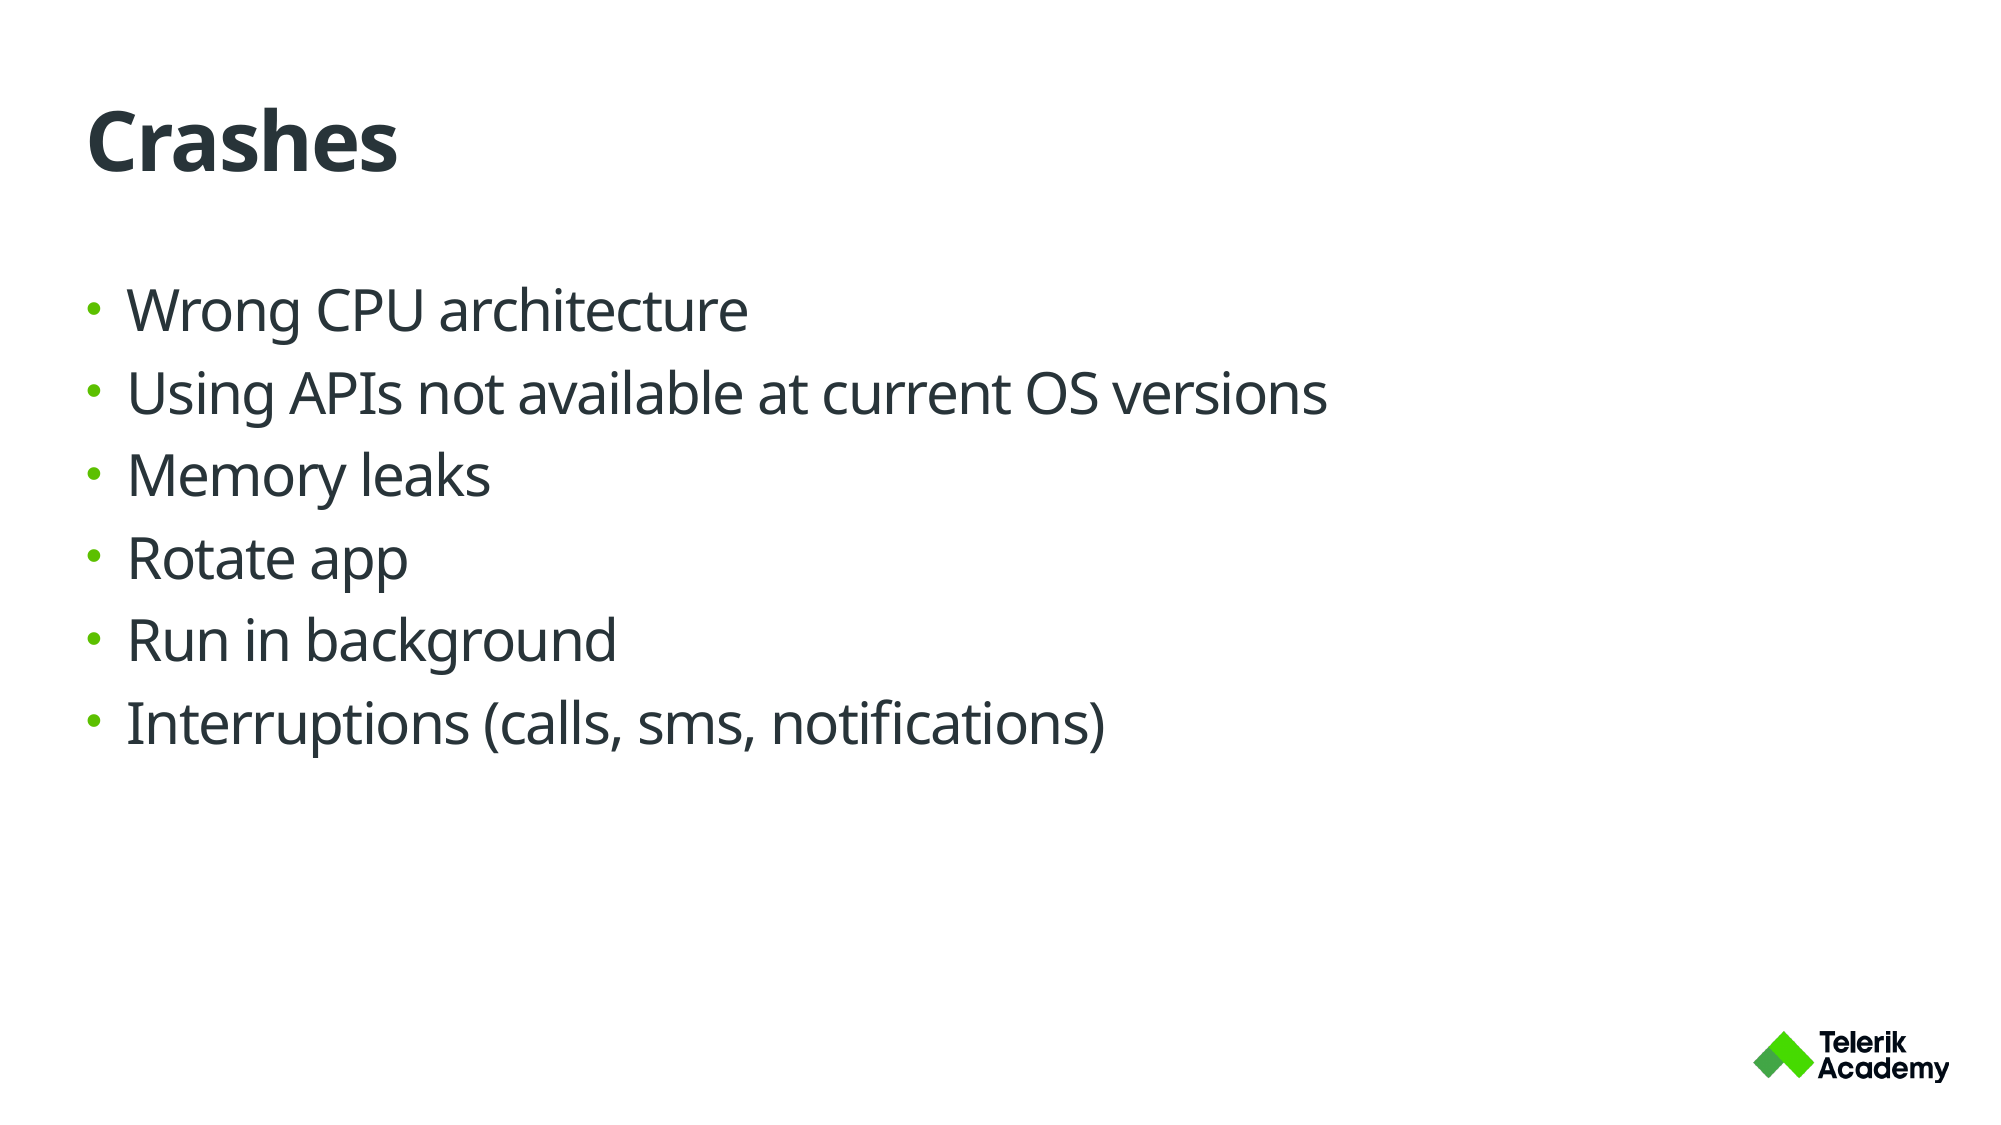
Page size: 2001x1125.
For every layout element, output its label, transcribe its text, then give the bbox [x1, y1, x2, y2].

title Crashes [70, 64, 1902, 225]
list Wrong CPU architecture Using APIs not available at current OS versions Memory leaks Rotate app Run in background Interruptions (calls, sms, notifications) [70, 265, 1872, 969]
